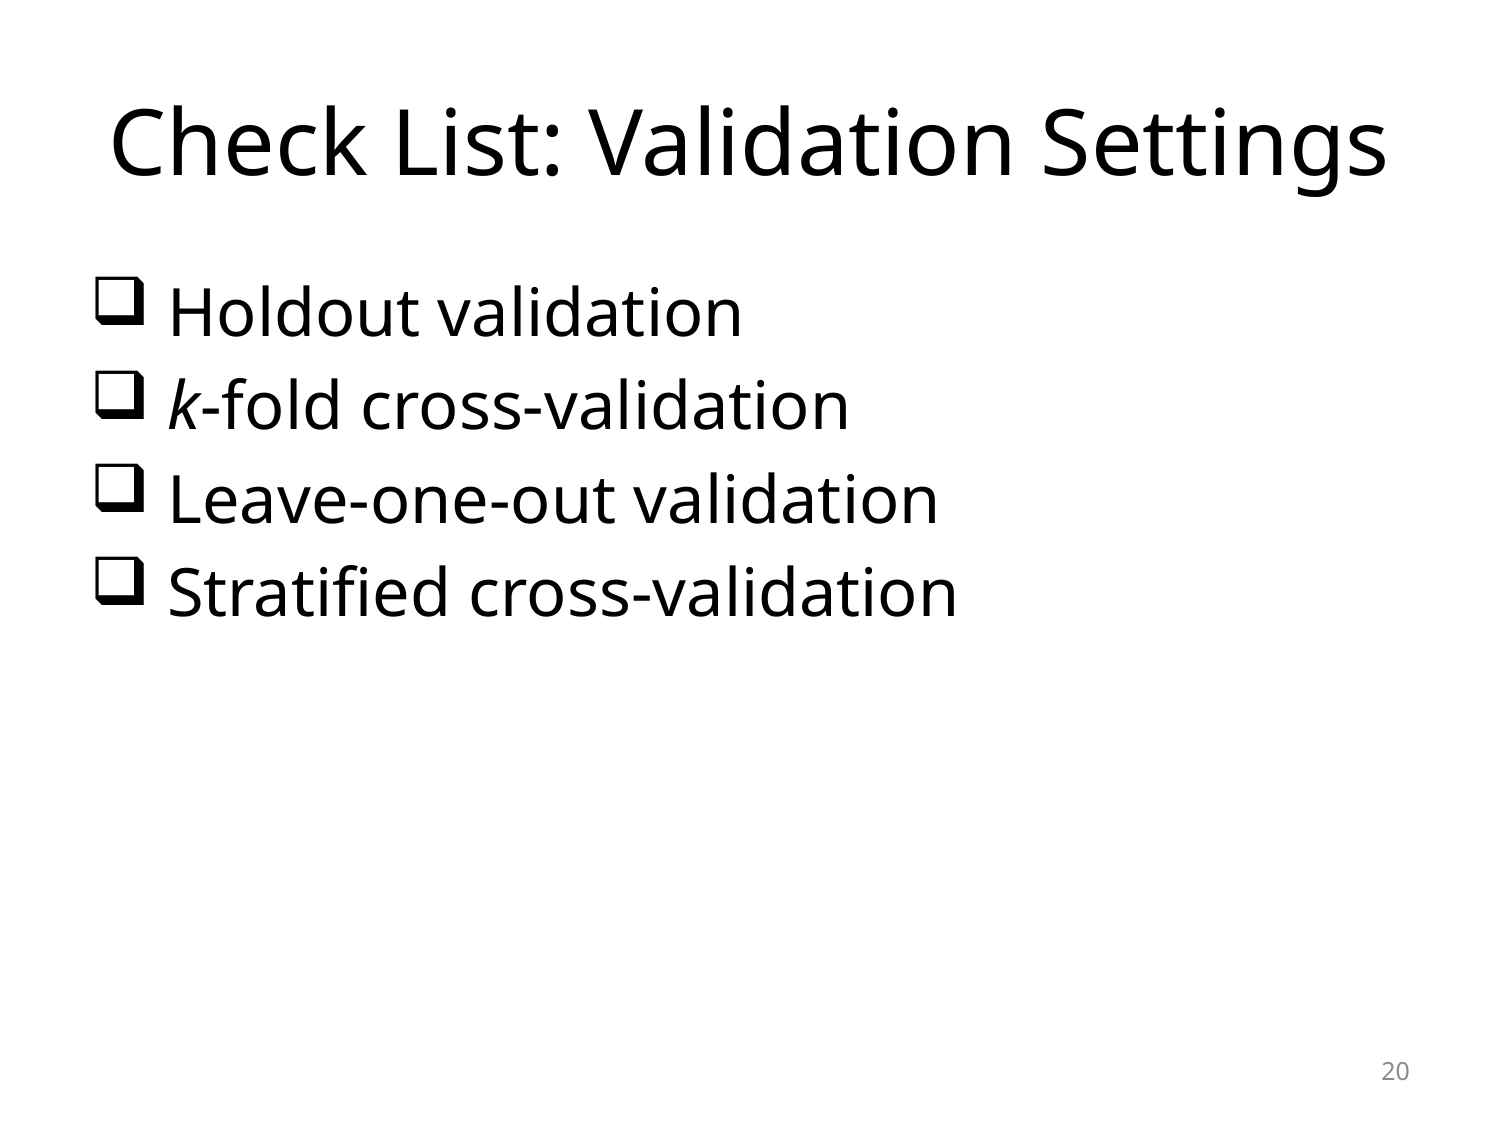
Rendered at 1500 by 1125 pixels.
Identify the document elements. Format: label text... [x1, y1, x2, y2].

title Check List: Validation Settings [75, 45, 1425, 233]
list Holdout validation k-fold cross-validation Leave-one-out validation Stratified cross-validation [75, 262, 1425, 1005]
slide_number 20 [1074, 1042, 1425, 1103]
